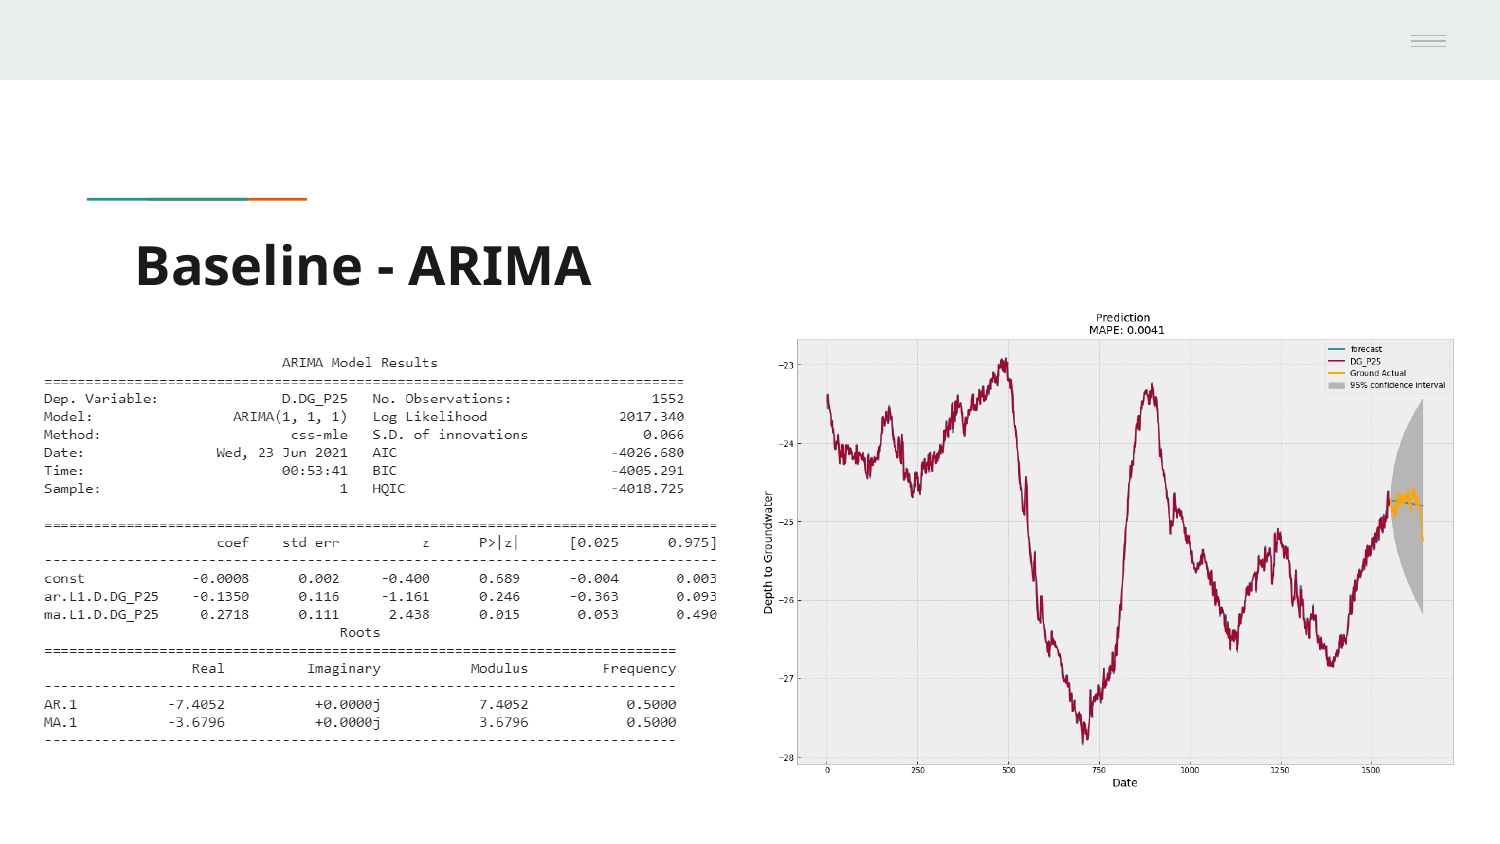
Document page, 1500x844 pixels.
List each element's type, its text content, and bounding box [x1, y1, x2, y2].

picture [758, 307, 1458, 794]
title Baseline - ARIMA [119, 216, 759, 308]
picture [24, 347, 734, 754]
